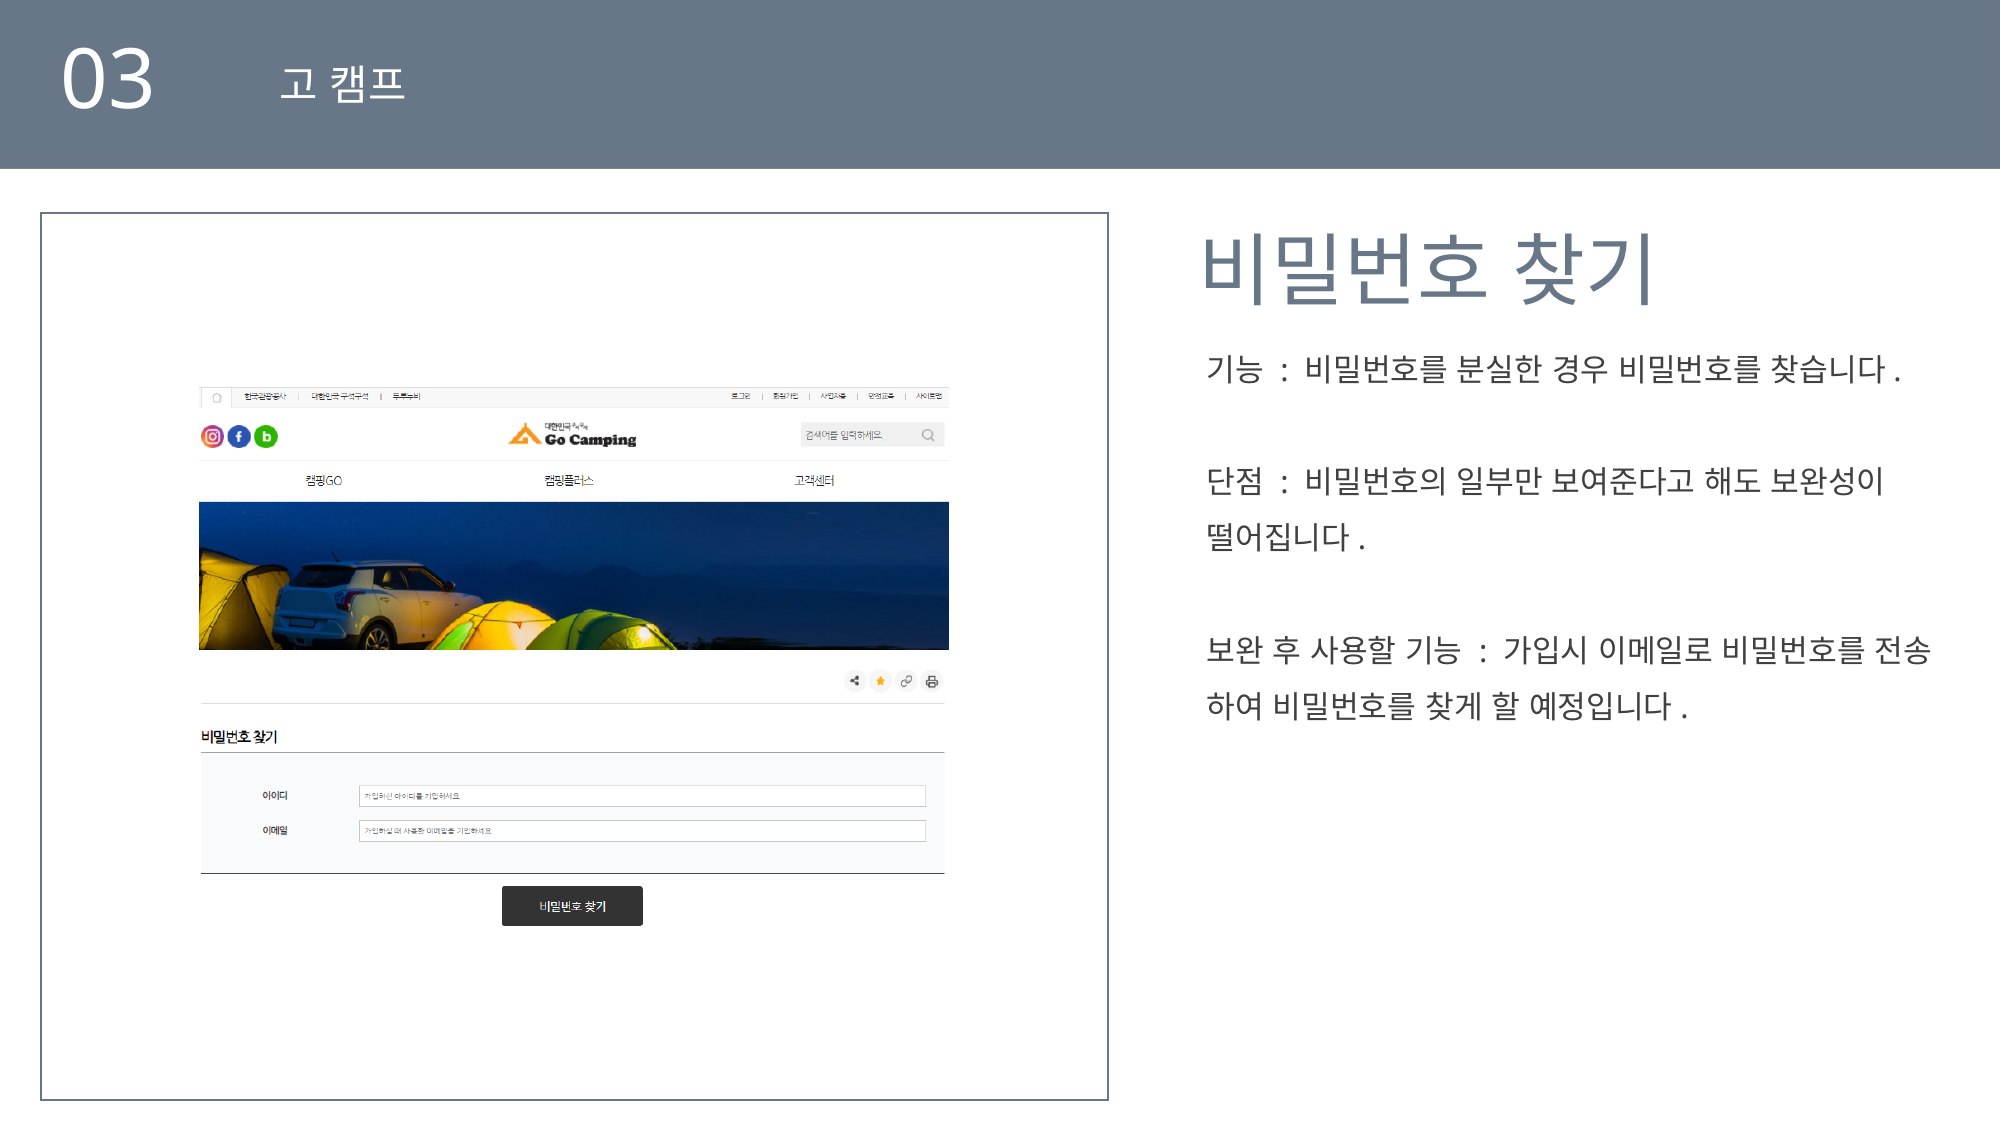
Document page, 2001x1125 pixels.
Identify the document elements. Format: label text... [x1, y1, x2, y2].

text_box 03 [45, 17, 171, 133]
text_box [0, 0, 2000, 170]
text_box [40, 212, 1109, 1101]
text_box 기능 : 비밀번호를 분실한 경우 비밀번호를 찾습니다. 단점 : 비밀번호의 일부만 보여준다고 해도 보완성이 떨어집니다. 보완 후 사용할 기능 : 가입시 이메일로 비밀번호를 전송 하여 비밀번호를 찾게 할 예정입니다. [1191, 324, 1948, 733]
picture [199, 384, 949, 929]
text_box 고 캠프 [264, 51, 422, 117]
text_box 비밀번호 찾기 [1183, 213, 1674, 323]
